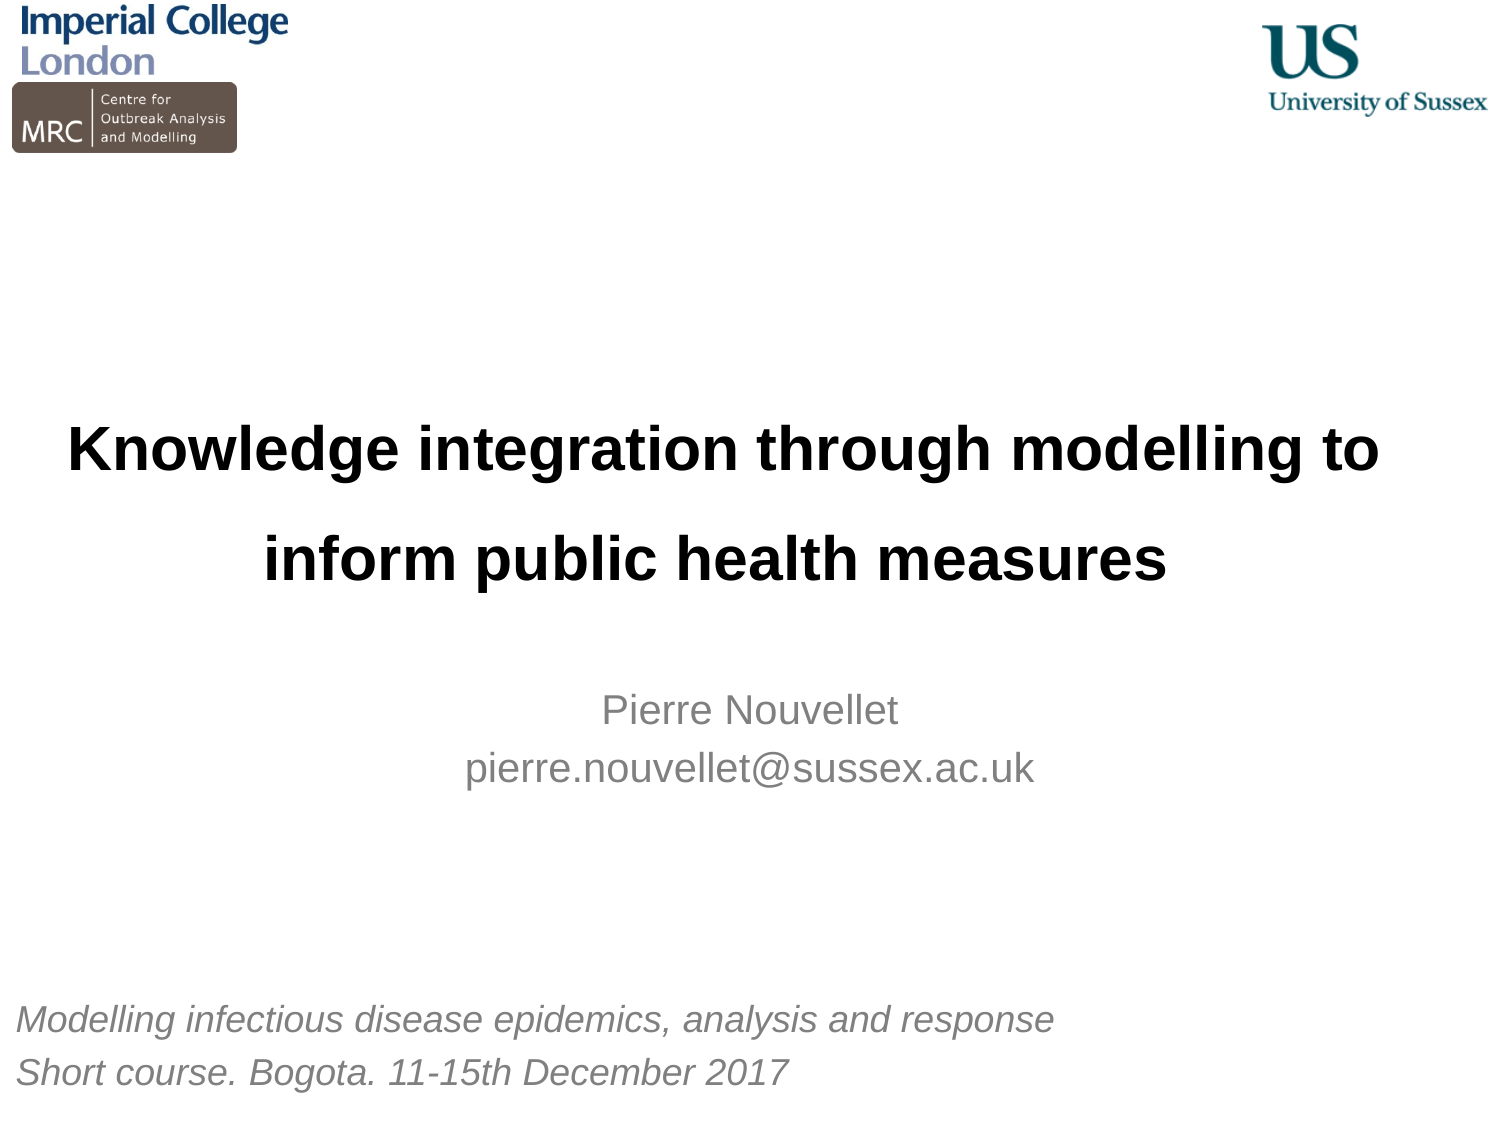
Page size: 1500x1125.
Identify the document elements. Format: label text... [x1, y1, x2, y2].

picture [1262, 24, 1488, 117]
text_box Pierre Nouvellet pierre.nouvellet@sussex.ac.uk [355, 674, 1145, 825]
picture [22, 4, 288, 75]
subtitle Knowledge integration through modelling to inform public health measures [50, 399, 1400, 713]
text_box Modelling infectious disease epidemics, analysis and response Short course. Bogota. 11-15th December 2017 [0, 987, 1213, 1113]
picture [12, 82, 237, 153]
